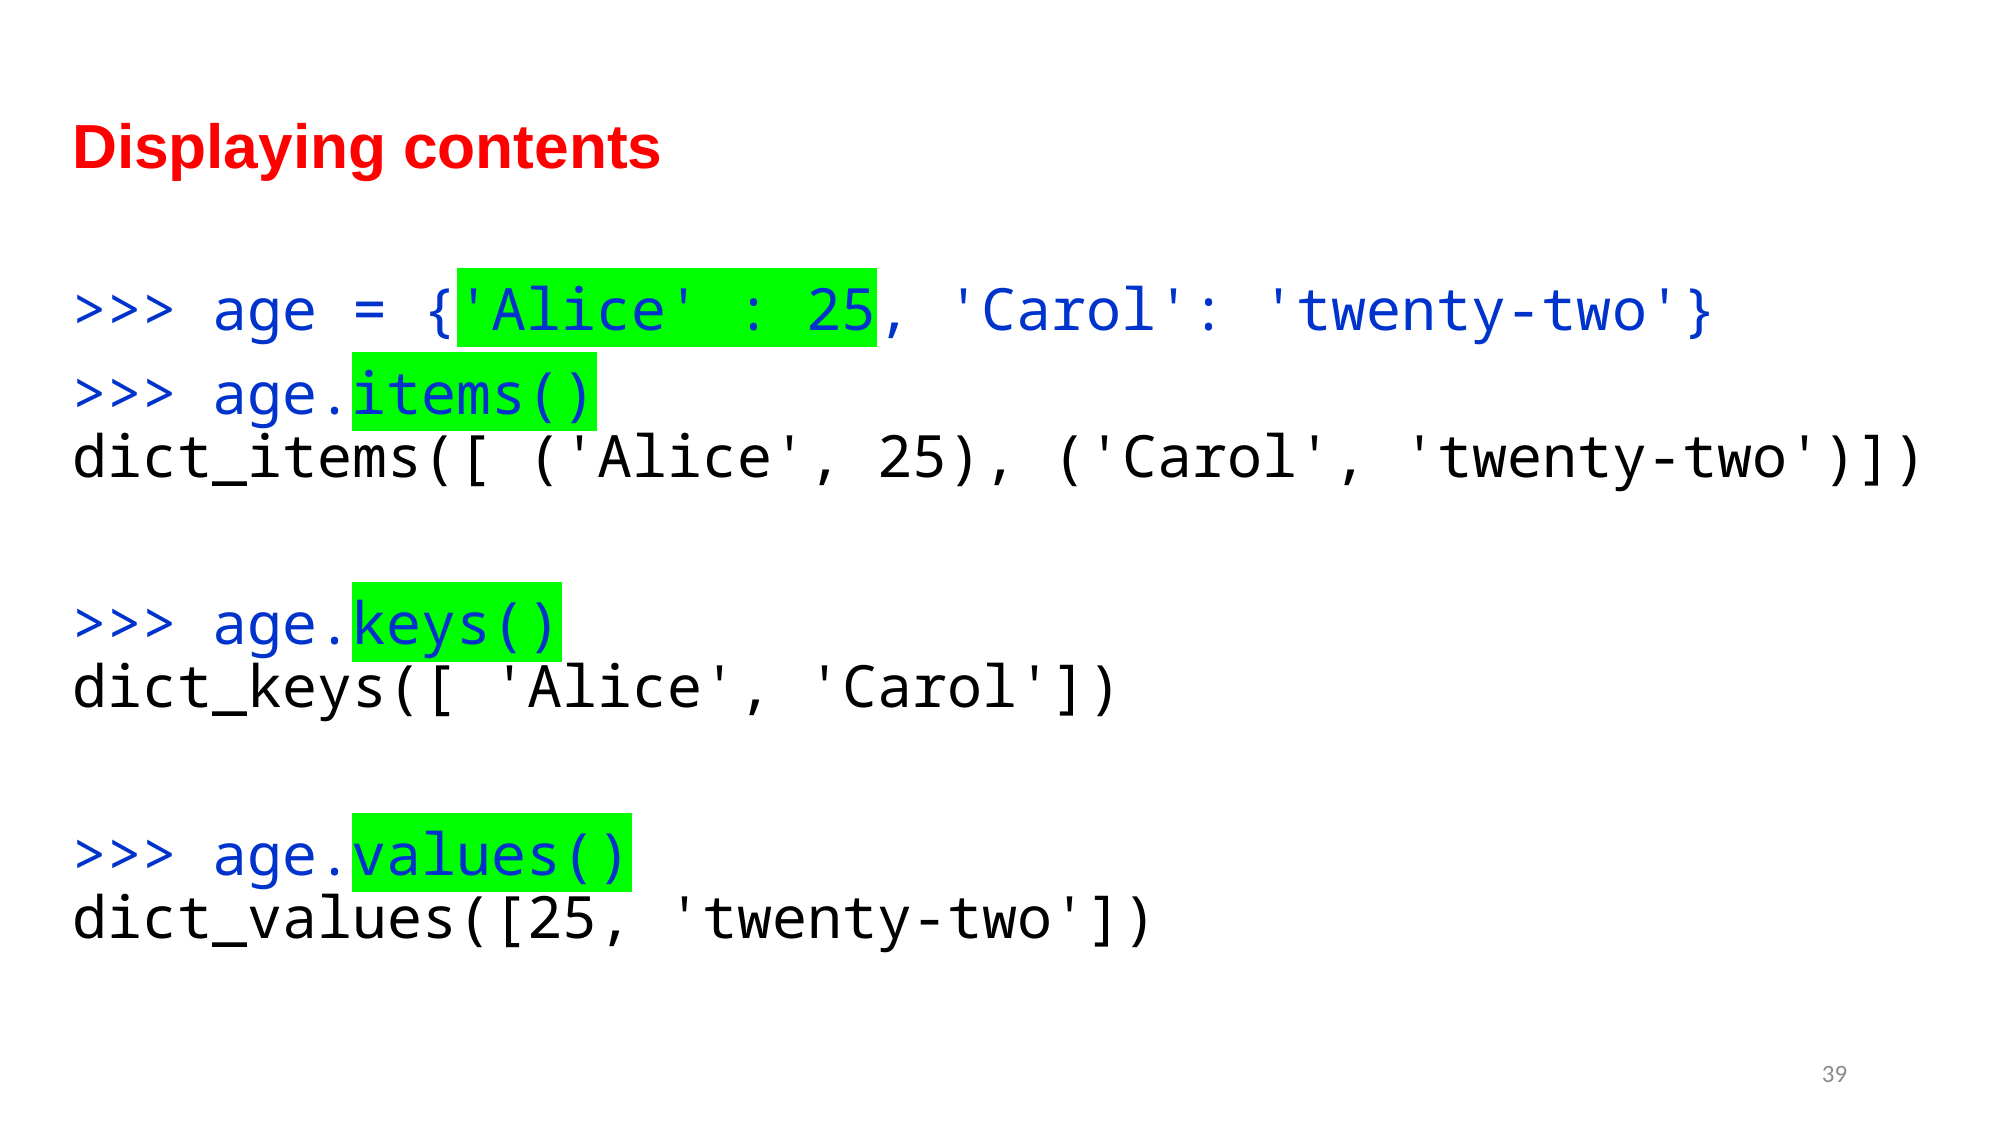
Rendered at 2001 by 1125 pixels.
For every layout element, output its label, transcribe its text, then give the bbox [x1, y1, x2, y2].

slide_number 39 [1412, 1042, 1863, 1103]
title Displaying contents [56, 107, 1660, 190]
list >>> age = {'Alice' : 25, 'Carol': 'twenty-two'} >>> age.items() dict_items([ ('Alice', 25), ('Carol', 'twenty-two')]) >>> age.keys() dict_keys([ 'Alice', 'Carol']) >>> age.values() dict_values([25, 'twenty-two']) [56, 272, 1952, 1043]
